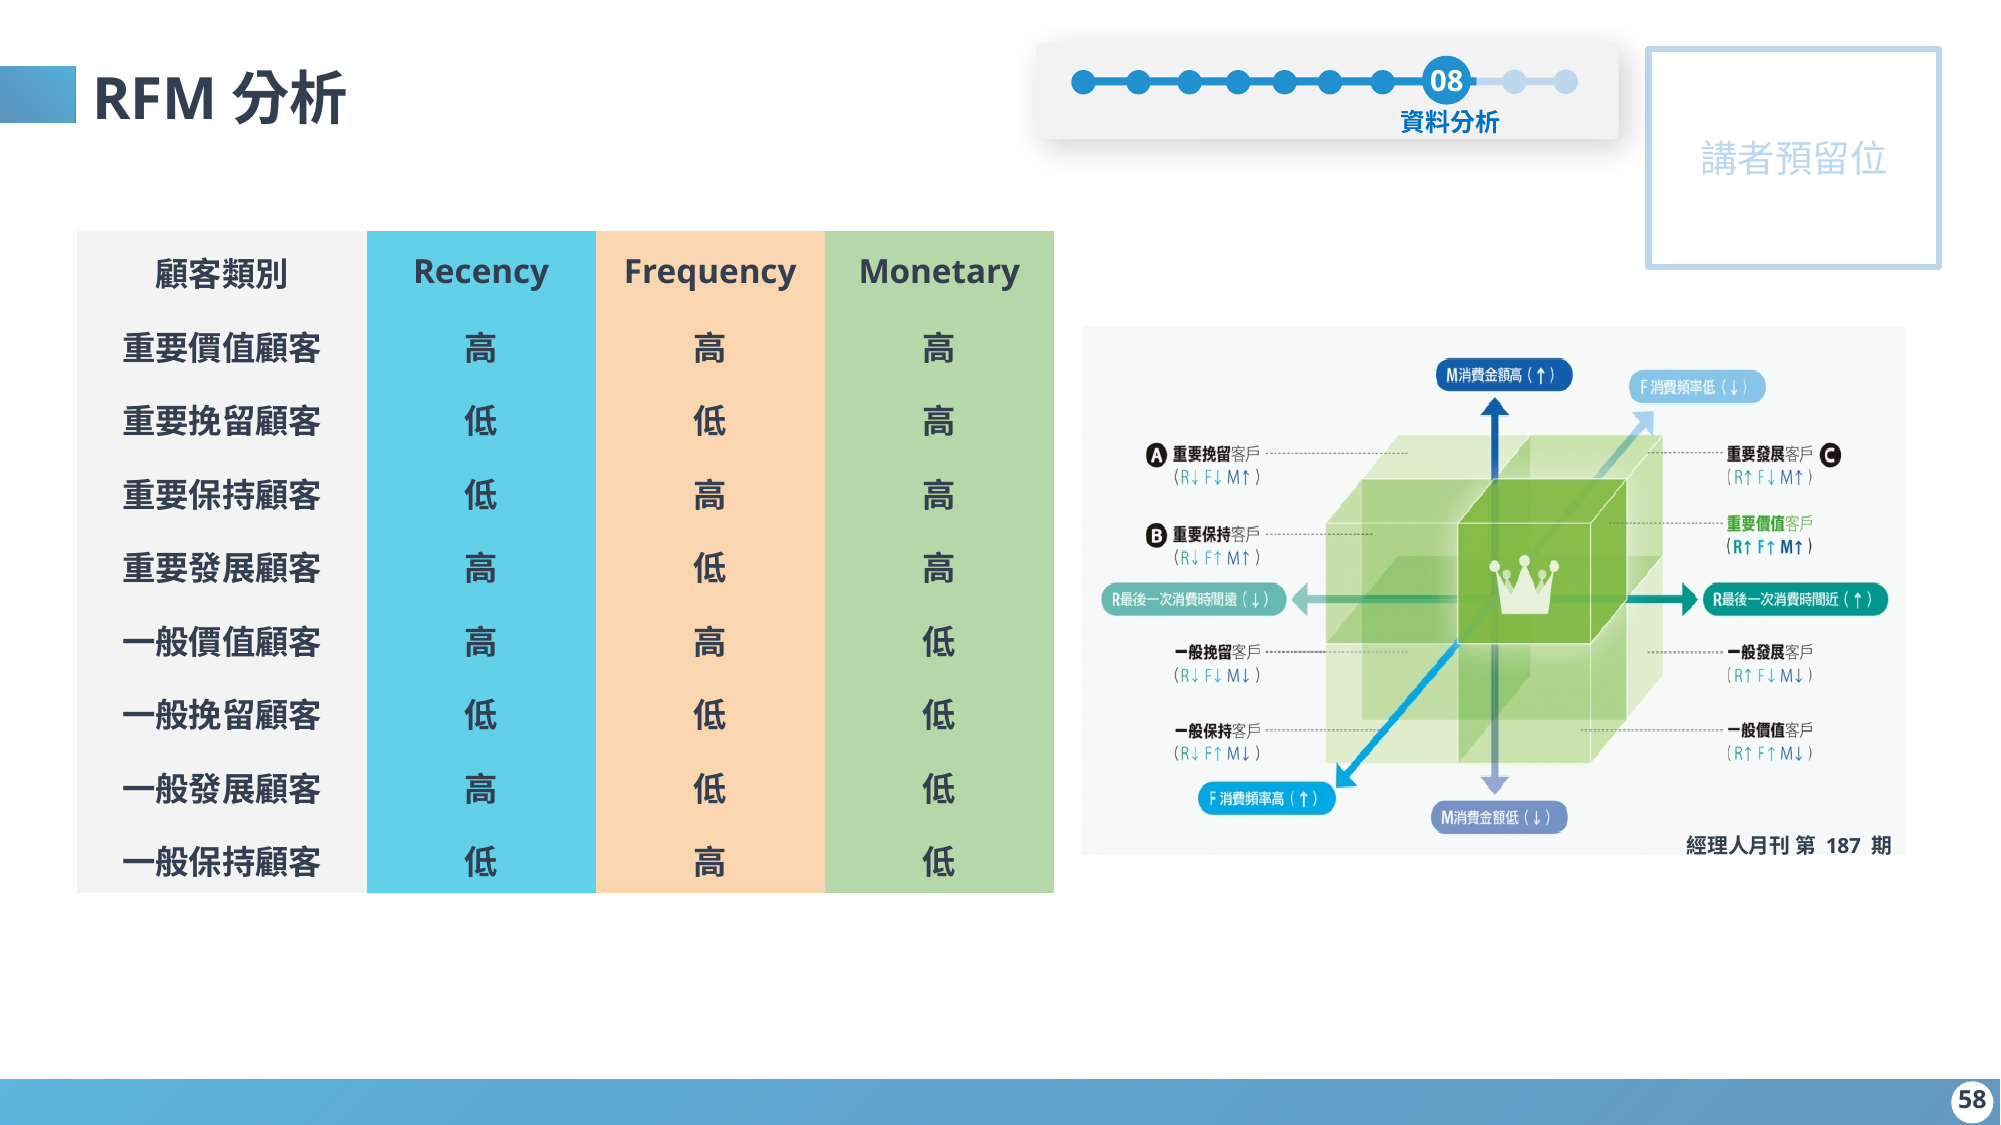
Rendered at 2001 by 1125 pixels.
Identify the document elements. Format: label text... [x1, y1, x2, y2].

table_cell 低 [367, 452, 596, 525]
table_cell 高 [596, 819, 825, 893]
table_cell 重要挽留顧客 [77, 378, 367, 452]
table_cell 低 [367, 378, 596, 452]
table_header Recency [367, 231, 596, 305]
table_cell 低 [596, 746, 825, 819]
table_cell 低 [825, 746, 1054, 819]
table_cell 高 [825, 378, 1054, 452]
table_cell 高 [596, 452, 825, 525]
table_header 顧客類別 [77, 231, 367, 305]
table_cell 高 [825, 305, 1054, 378]
table_cell 一般發展顧客 [77, 746, 367, 819]
table_cell 重要發展顧客 [77, 525, 367, 599]
table_cell 低 [825, 599, 1054, 672]
table_cell 高 [596, 305, 825, 378]
table_cell 高 [825, 452, 1054, 525]
table_cell 低 [367, 819, 596, 893]
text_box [1035, 42, 1619, 156]
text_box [1082, 326, 1952, 885]
table_header Monetary [825, 231, 1054, 305]
text_box RFM分析 [77, 53, 957, 139]
table_cell 重要價值顧客 [77, 305, 367, 378]
table_cell 一般挽留顧客 [77, 672, 367, 746]
slide_number 58 [1551, 1070, 2000, 1125]
table_cell 一般價值顧客 [77, 599, 366, 672]
table_cell 高 [596, 599, 825, 672]
table_cell 低 [367, 672, 596, 746]
table_cell 高 [367, 746, 596, 819]
table_cell 低 [596, 525, 825, 599]
table_cell 高 [367, 305, 596, 378]
table_cell 高 [367, 599, 596, 672]
table_cell 重要保持顧客 [77, 452, 367, 525]
table_cell 低 [825, 672, 1054, 746]
table_cell 高 [825, 525, 1054, 599]
table_cell 一般保持顧客 [77, 819, 367, 893]
table_cell 低 [825, 819, 1054, 893]
table_header Frequency [596, 231, 825, 305]
table_cell 低 [596, 378, 825, 452]
table_cell 低 [596, 672, 825, 746]
table_cell 高 [367, 525, 596, 599]
